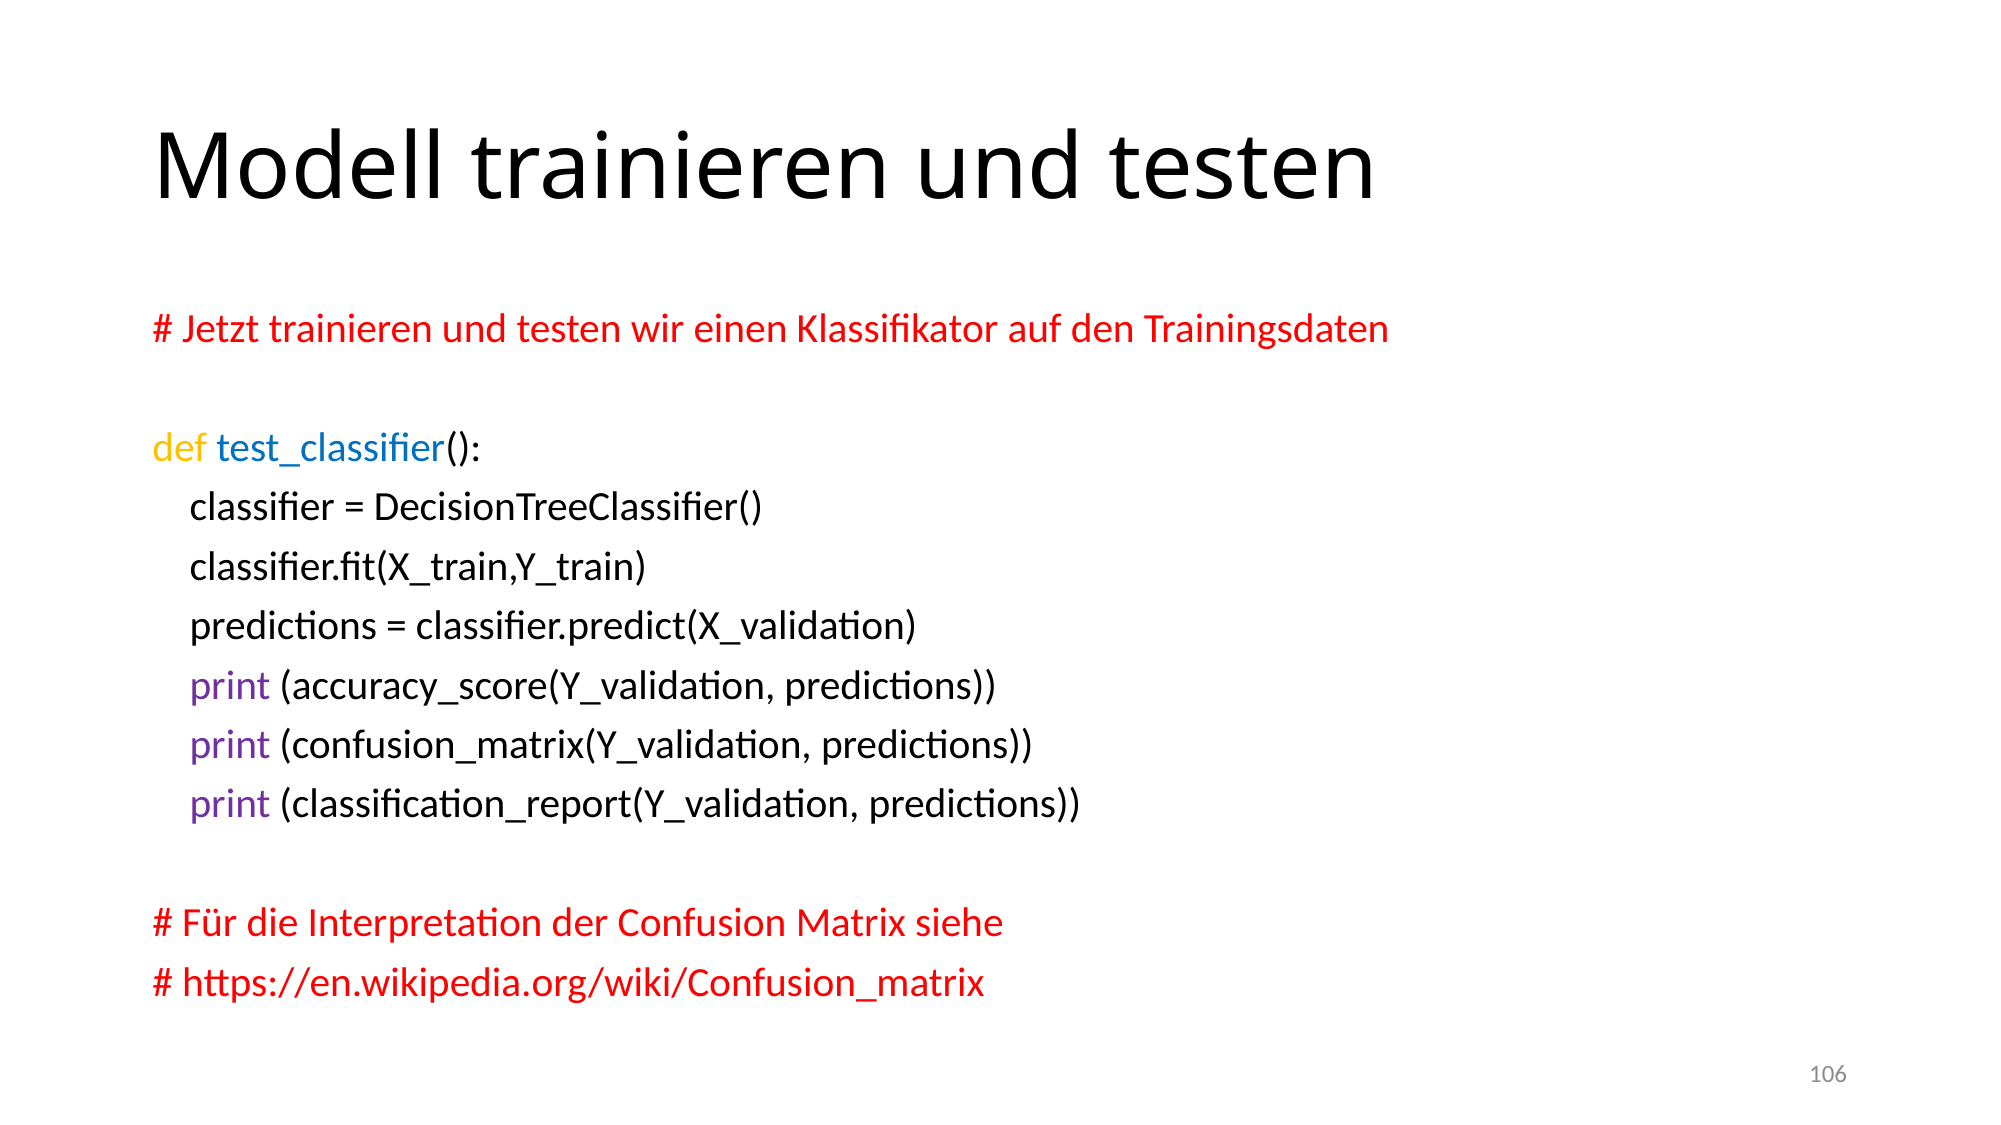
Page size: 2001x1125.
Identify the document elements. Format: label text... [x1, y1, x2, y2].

list # Jetzt trainieren und testen wir einen Klassifikator auf den Trainingsdaten def test_classifier(): classifier = DecisionTreeClassifier() classifier.fit(X_train,Y_train) predictions = classifier.predict(X_validation) print (accuracy_score(Y_validation, predictions)) print (confusion_matrix(Y_validation, predictions)) print (classification_report(Y_validation, predictions)) # Für die Interpretation der Confusion Matrix siehe # https://en.wikipedia.org/wiki/Confusion_matrix [137, 299, 1863, 1014]
title Modell trainieren und testen [137, 59, 1863, 278]
slide_number 106 [1412, 1042, 1863, 1103]
